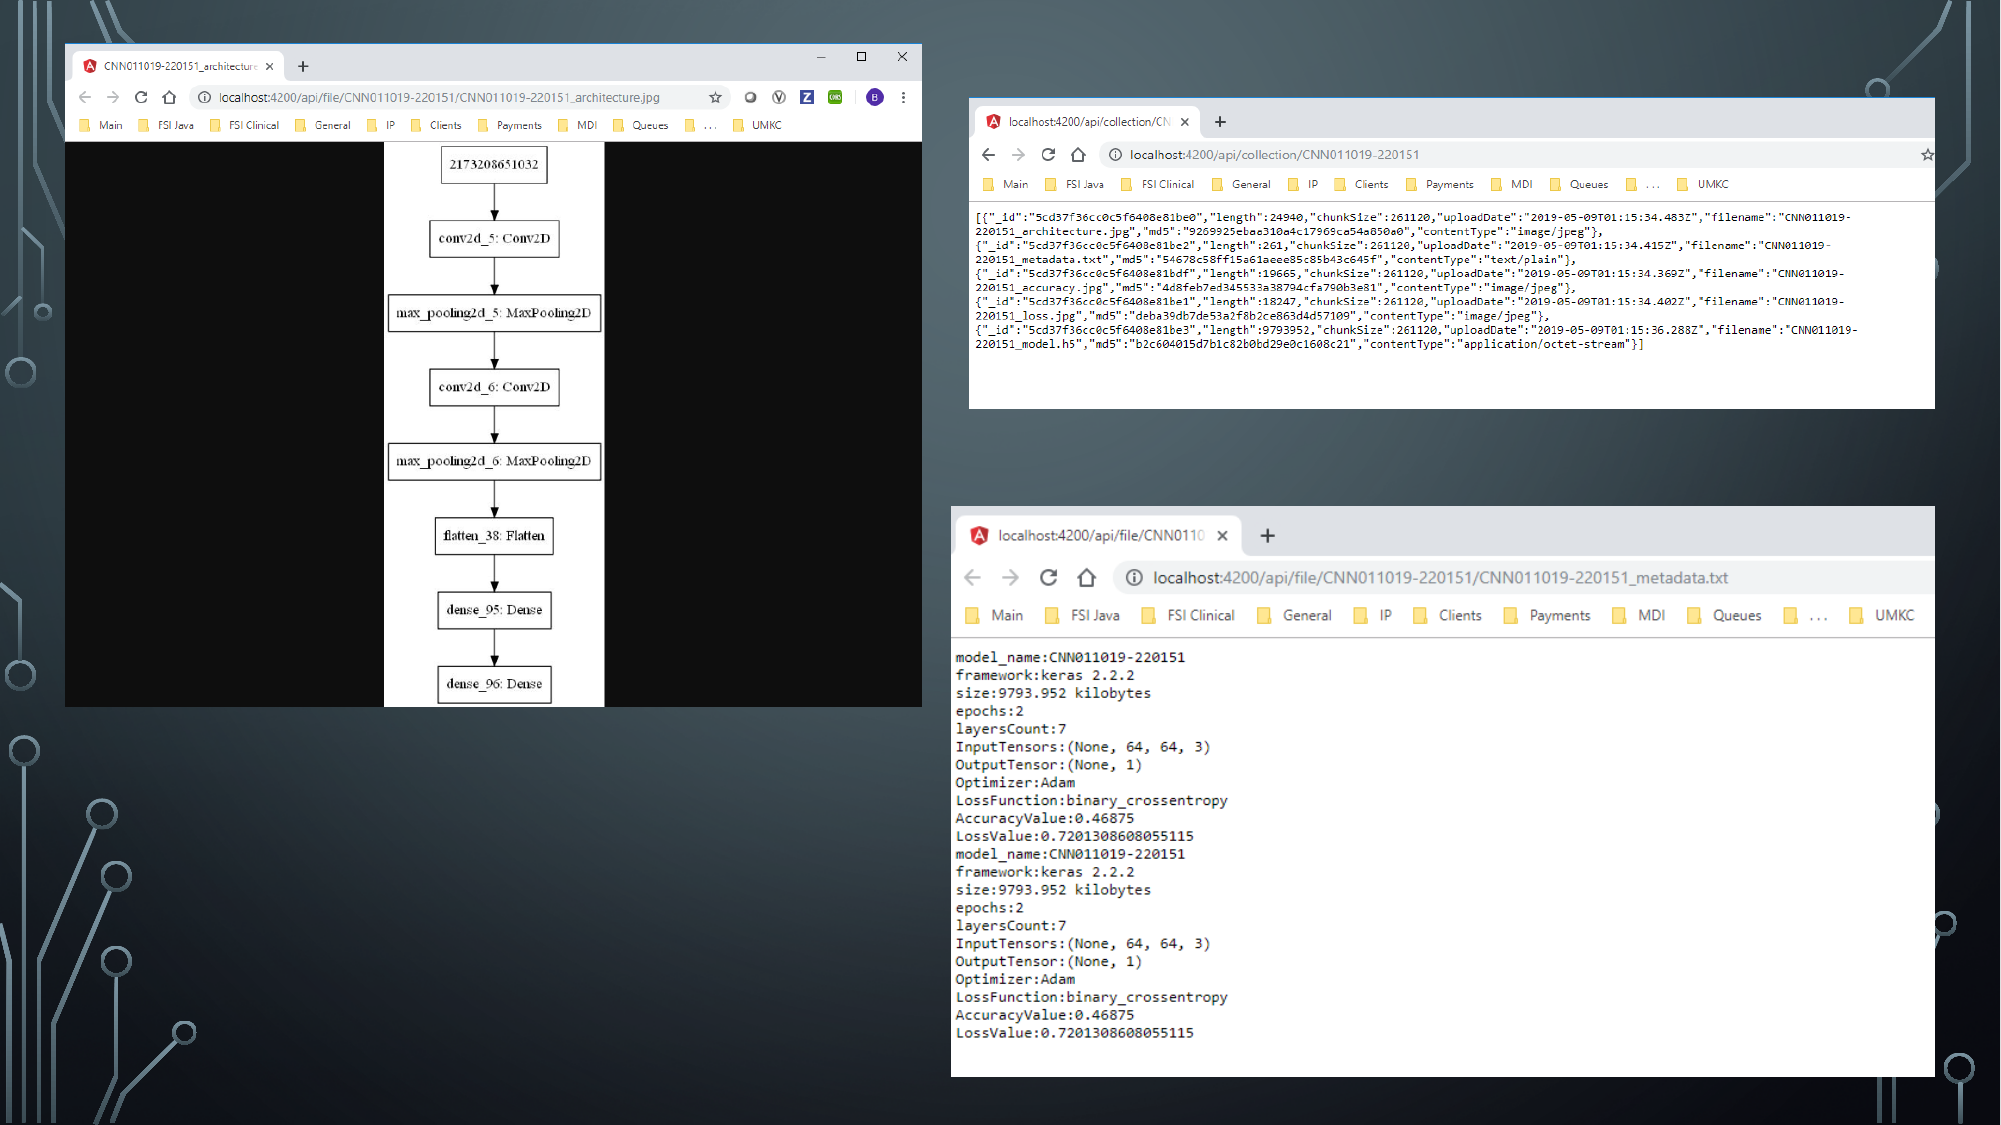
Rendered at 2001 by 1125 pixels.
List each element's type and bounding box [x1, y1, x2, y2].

picture [951, 506, 1935, 1077]
picture [65, 43, 922, 707]
picture [969, 97, 1935, 410]
